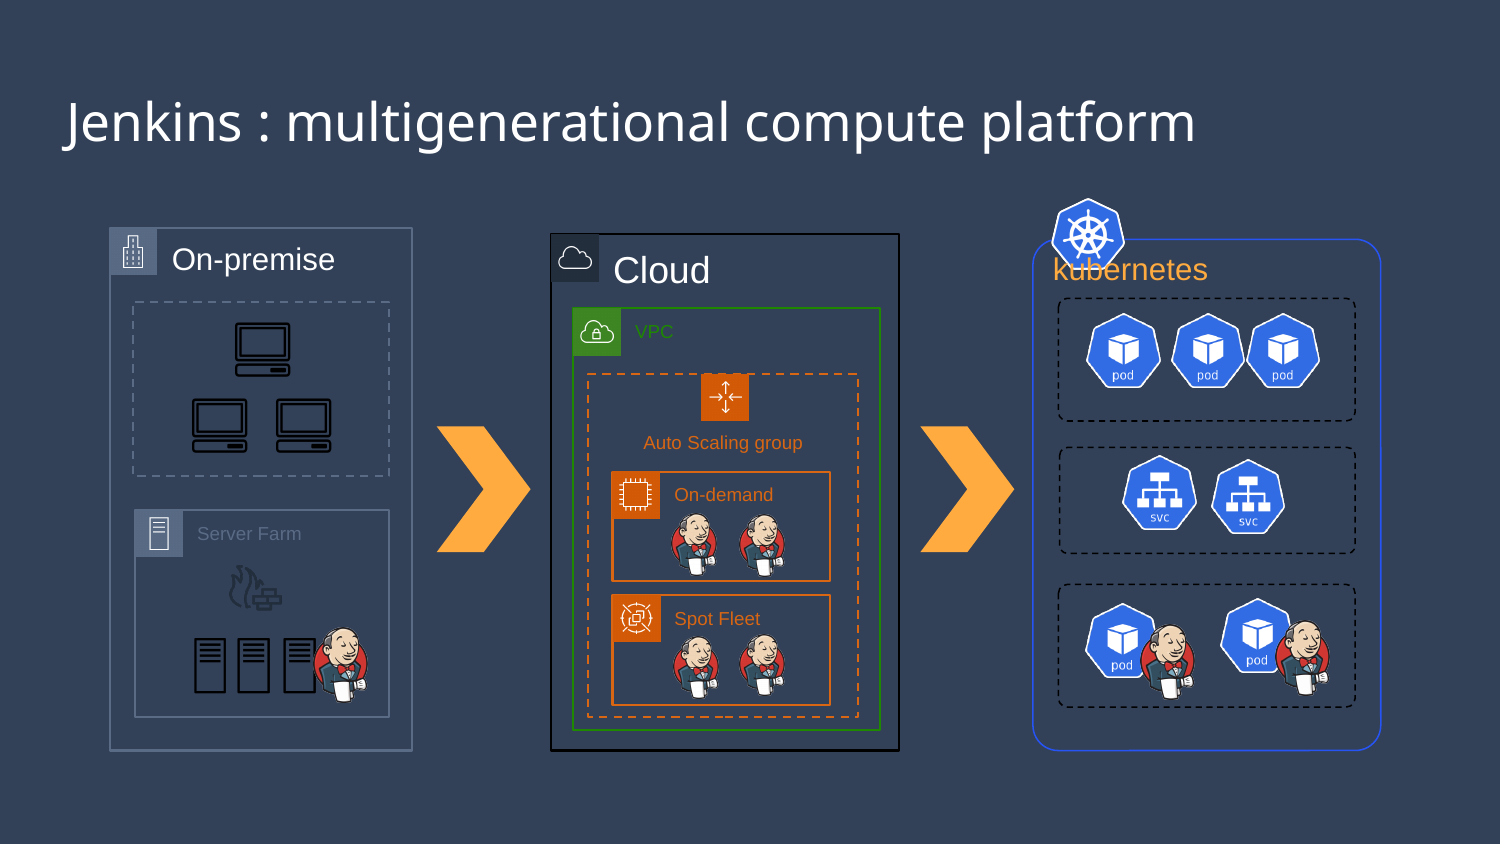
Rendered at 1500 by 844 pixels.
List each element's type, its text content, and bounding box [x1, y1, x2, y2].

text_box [190, 320, 333, 455]
text_box Auto Scaling group [586, 372, 860, 719]
picture [739, 514, 785, 577]
picture [227, 558, 285, 616]
picture [673, 636, 719, 699]
text_box [131, 300, 391, 478]
picture [550, 234, 599, 282]
picture [613, 594, 661, 643]
text_box Spot Fleet [610, 593, 832, 707]
text_box Server Farm [133, 508, 391, 719]
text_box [1032, 198, 1381, 751]
picture [739, 634, 785, 697]
picture [135, 509, 183, 558]
picture [180, 627, 368, 703]
text_box [436, 426, 531, 553]
text_box VPC [571, 306, 882, 732]
text_box [920, 426, 1015, 553]
picture [612, 471, 660, 519]
picture [572, 308, 621, 356]
title Jenkins : multigenerational compute platform [51, 72, 1449, 167]
picture [671, 513, 717, 576]
text_box Cloud [549, 232, 901, 753]
text_box On-demand [610, 469, 832, 583]
text_box On-premise [108, 226, 414, 753]
picture [701, 373, 749, 422]
picture [109, 227, 158, 276]
